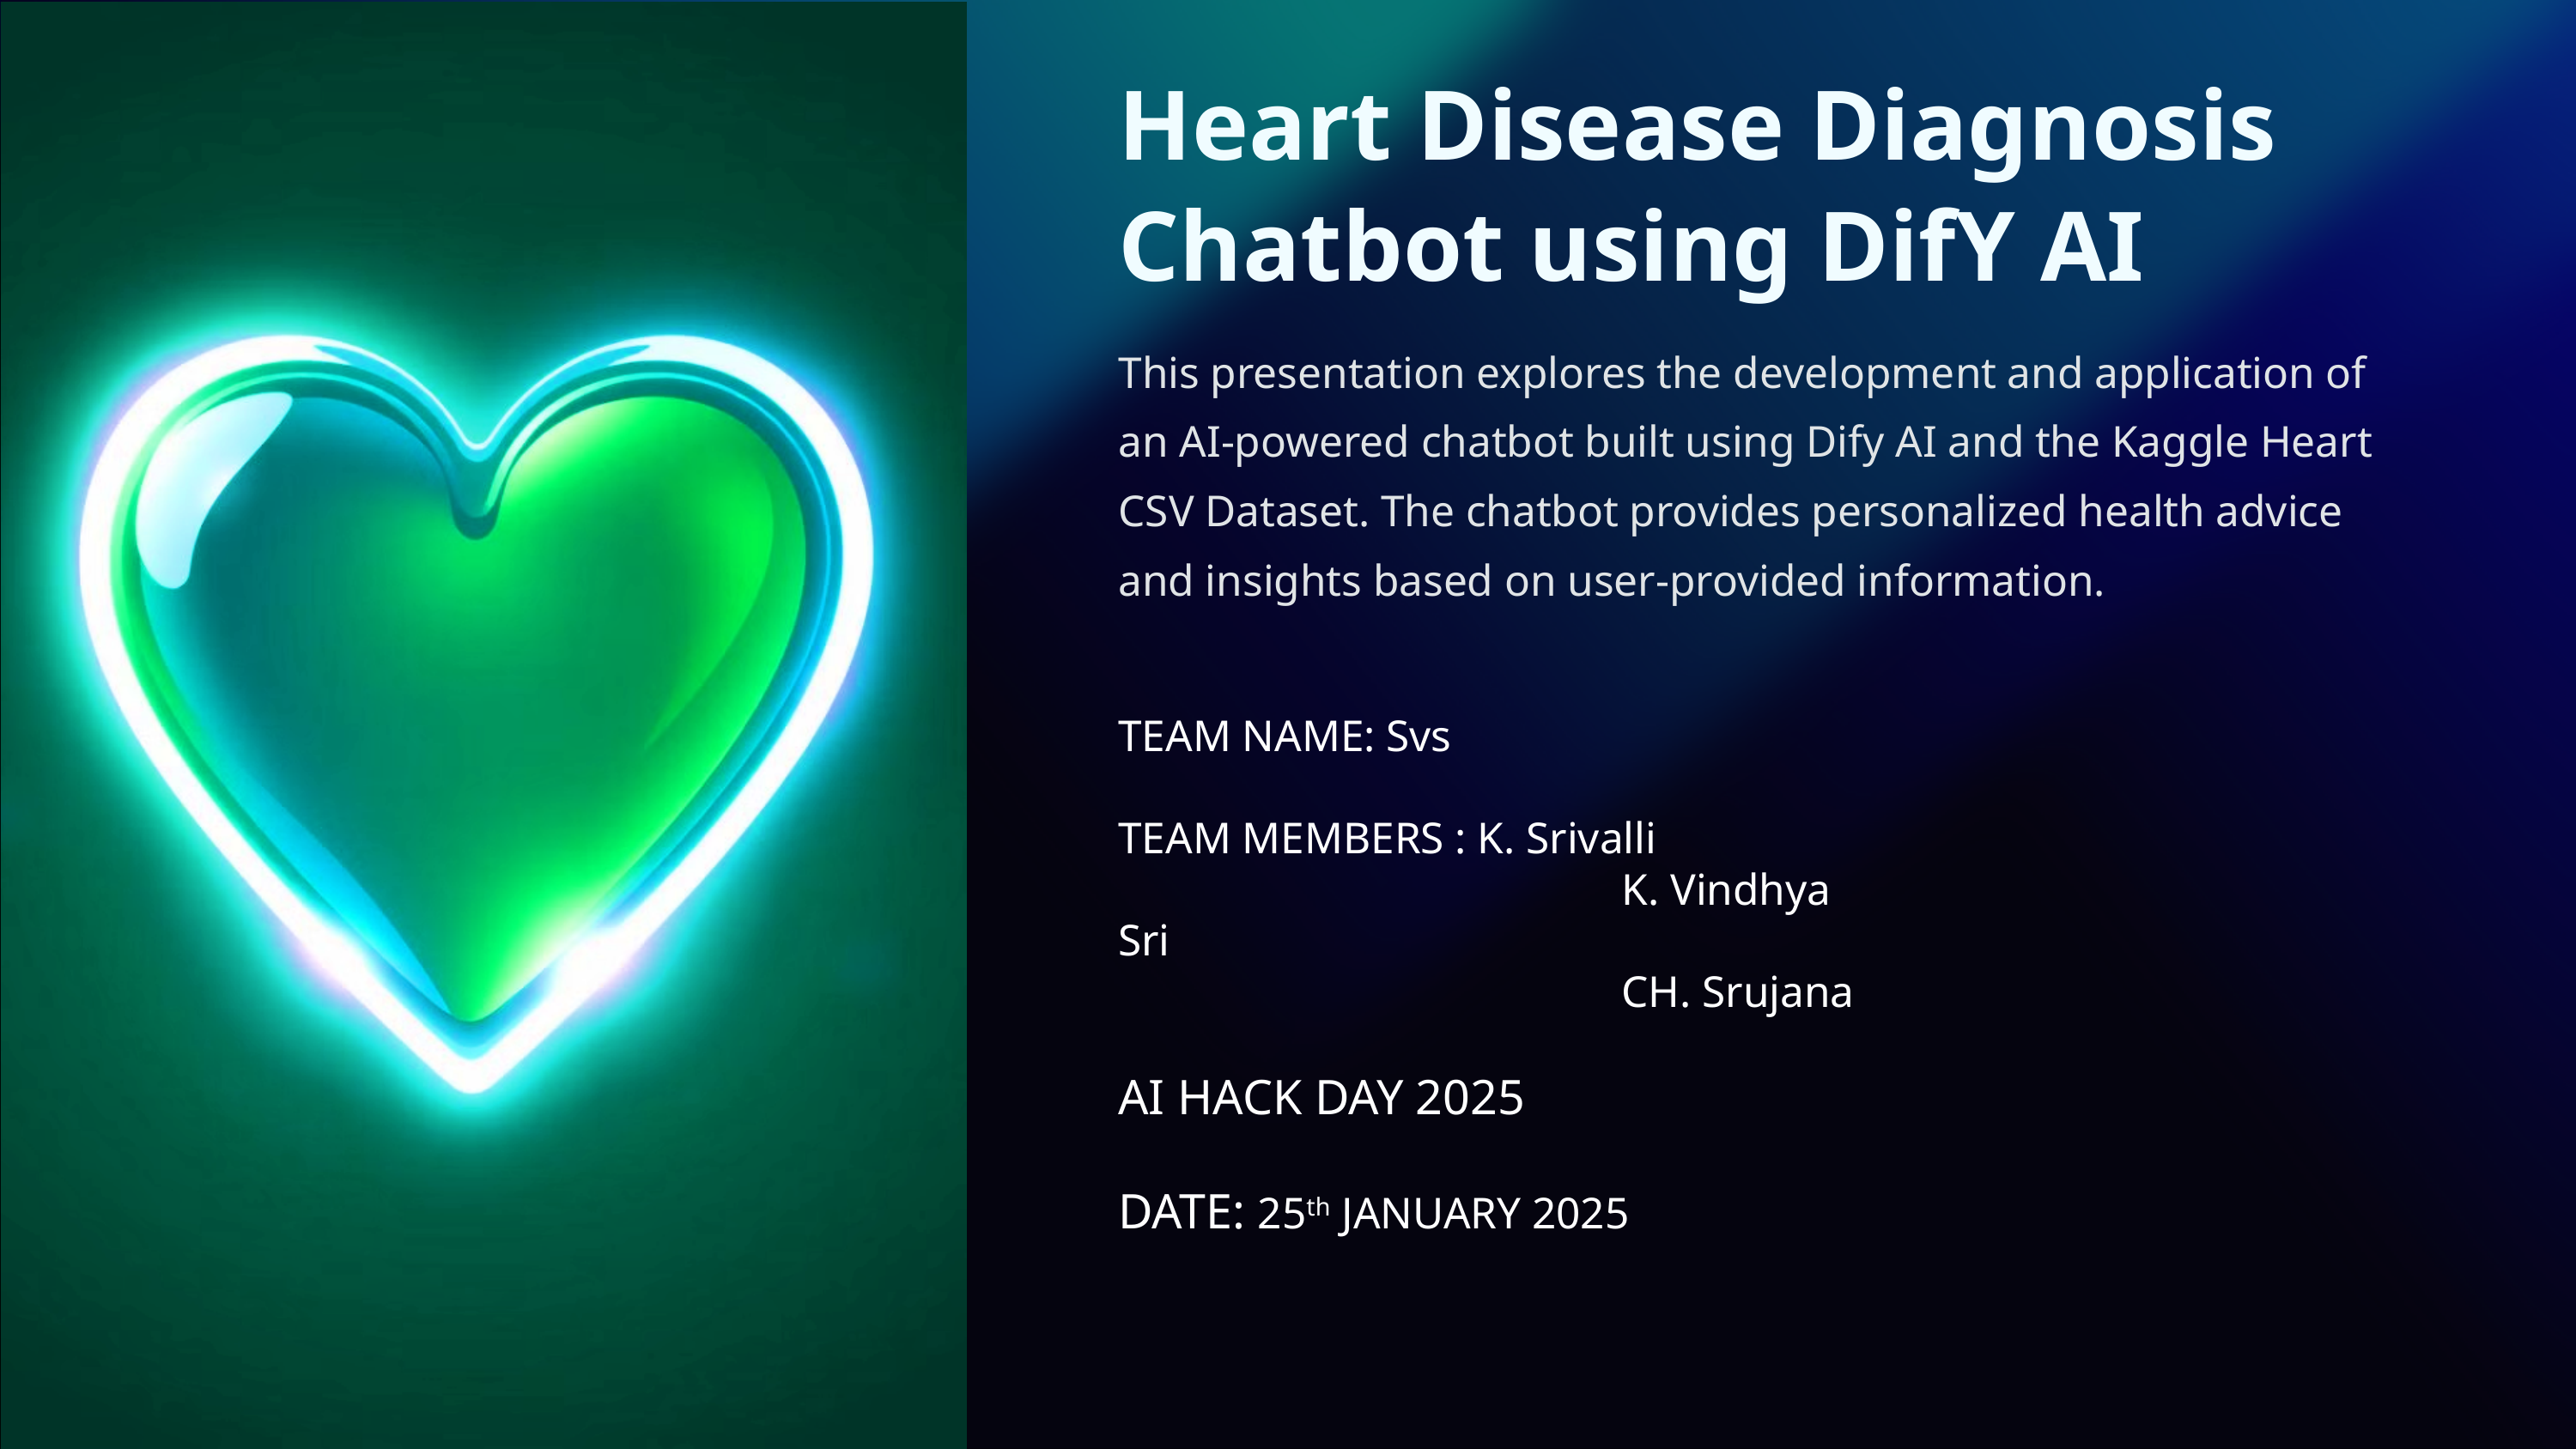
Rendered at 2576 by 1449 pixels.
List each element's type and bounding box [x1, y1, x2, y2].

text_box [1, 0, 2576, 1449]
